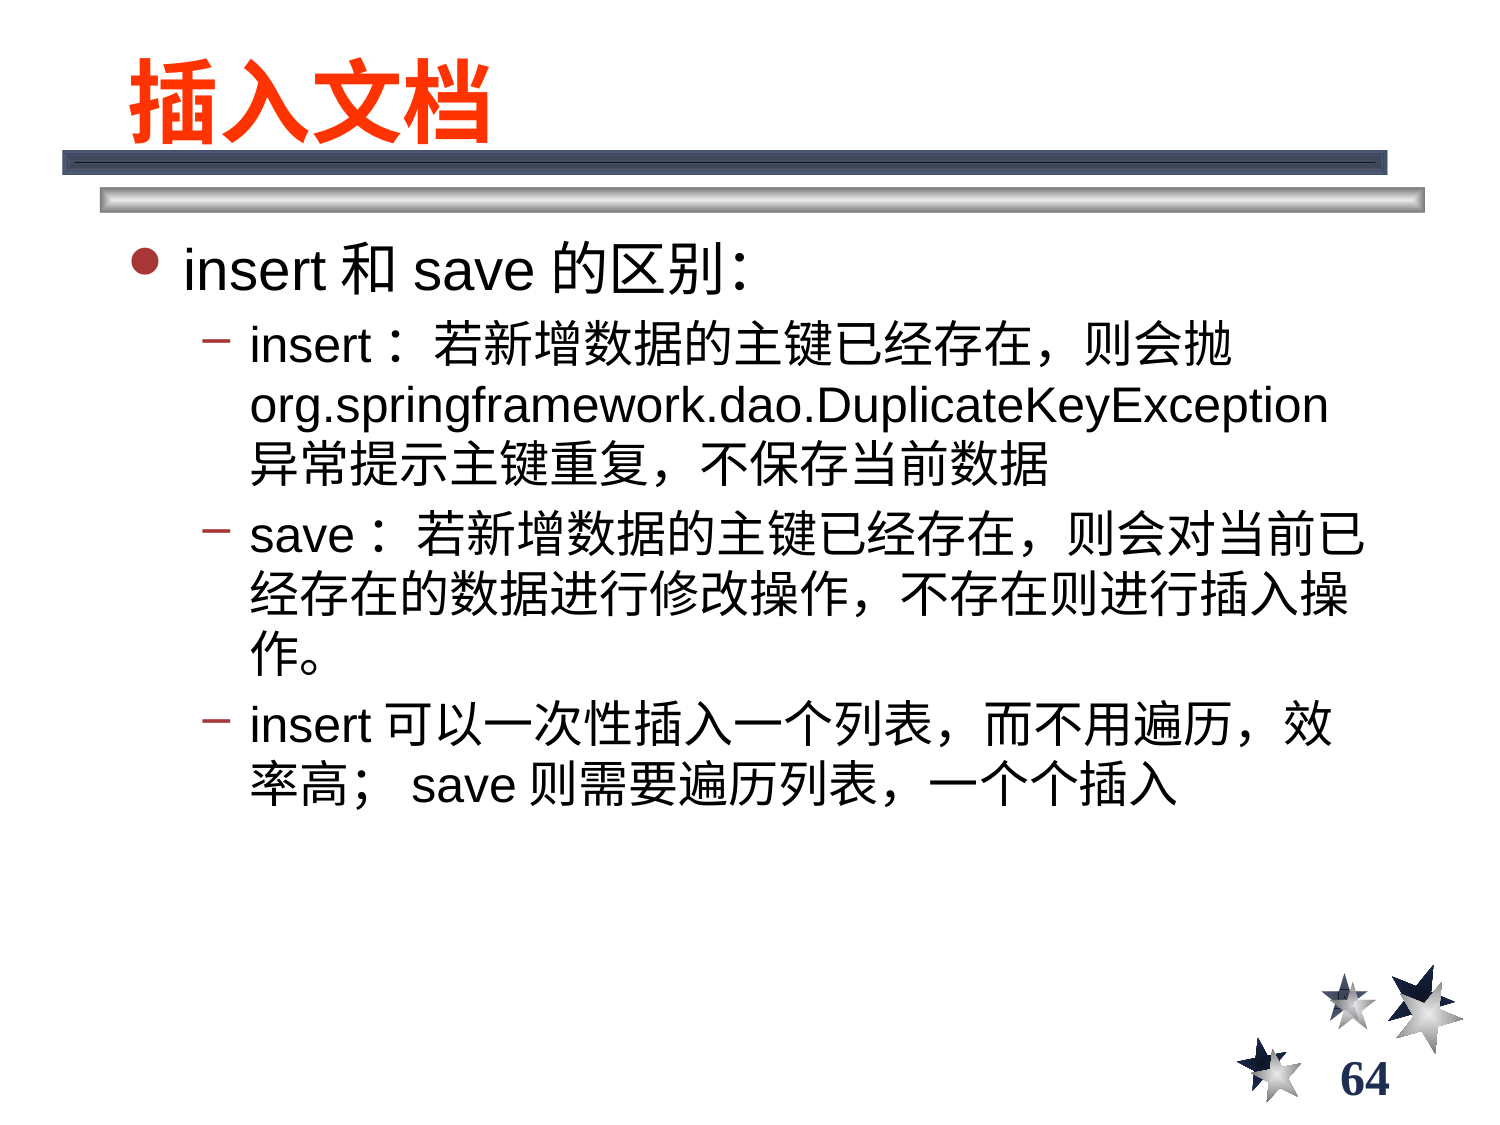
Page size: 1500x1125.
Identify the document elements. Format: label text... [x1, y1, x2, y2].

slide_number 64 [1324, 1049, 1489, 1101]
title 插入文档 [112, 24, 1388, 163]
list insert和save的区别： insert：若新增数据的主键已经存在，则会抛 org.springframework.dao.DuplicateKeyException 异常提示主键重复，不保存当前数据 save：若新增数据的主键已经存在，则会对当前已经存在的数据进行修改操作，不存在则进行插入操作。 insert可以一次性插入一个列表，而不用遍历，效率高；save则需要遍历列表，一个个插入 [112, 224, 1388, 1025]
